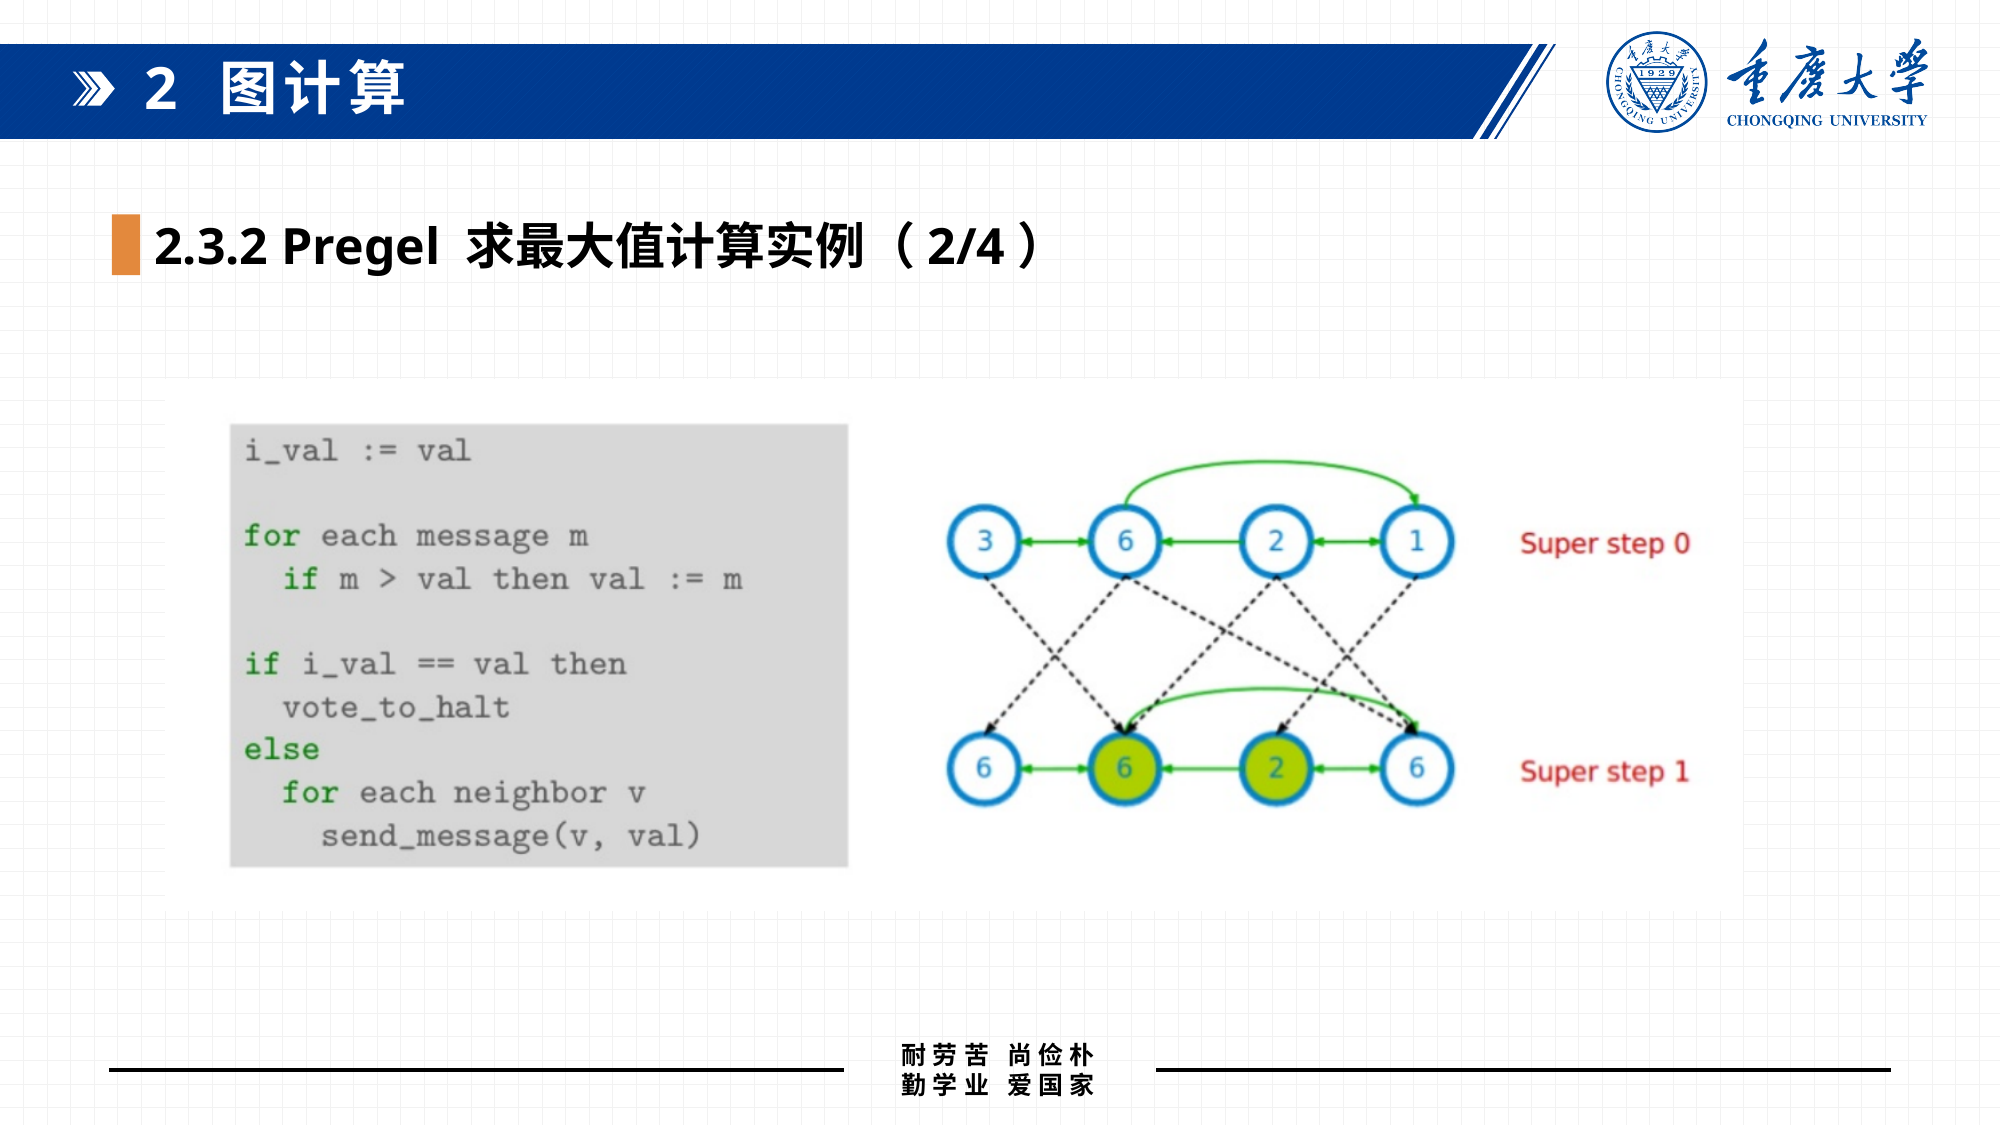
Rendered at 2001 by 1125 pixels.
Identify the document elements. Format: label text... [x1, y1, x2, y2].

list 2.3.2 Pregel 求最大值计算实例（2/4） [139, 213, 1891, 275]
picture [1606, 31, 1928, 133]
picture [165, 379, 1743, 911]
list 2 图计算 [108, 51, 1356, 136]
